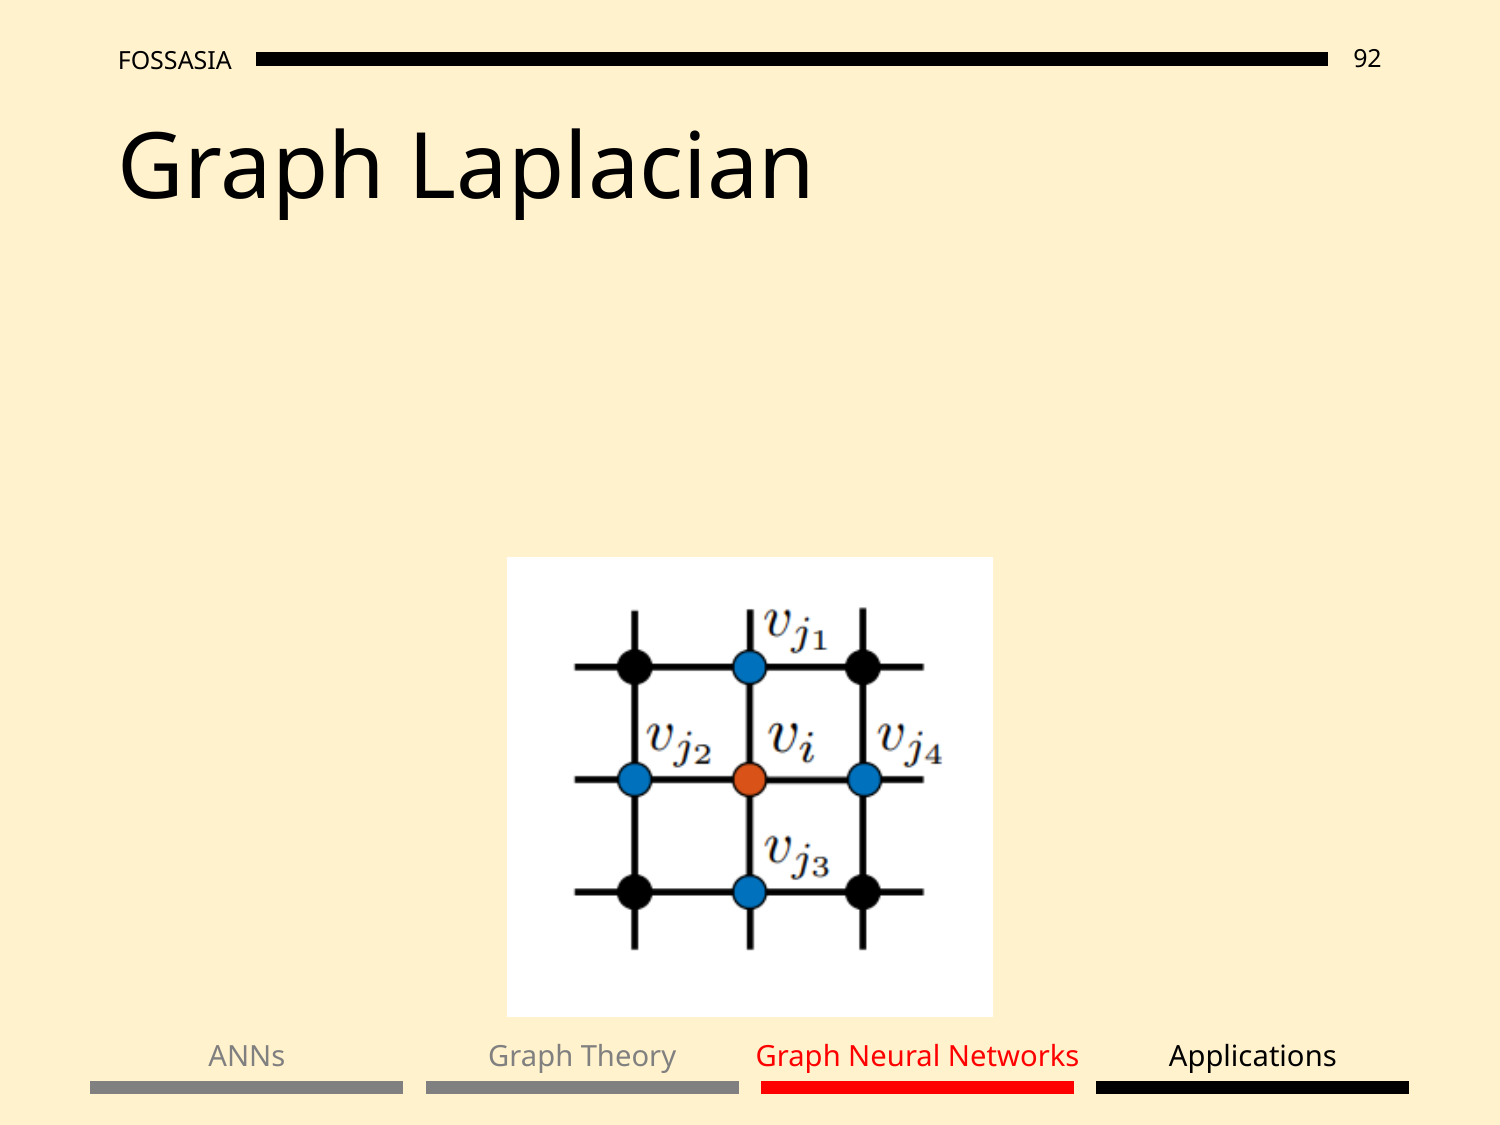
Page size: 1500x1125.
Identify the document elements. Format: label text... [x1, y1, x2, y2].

title Graph Laplacian [103, 59, 1397, 278]
picture [507, 557, 993, 1017]
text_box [90, 1029, 1410, 1088]
